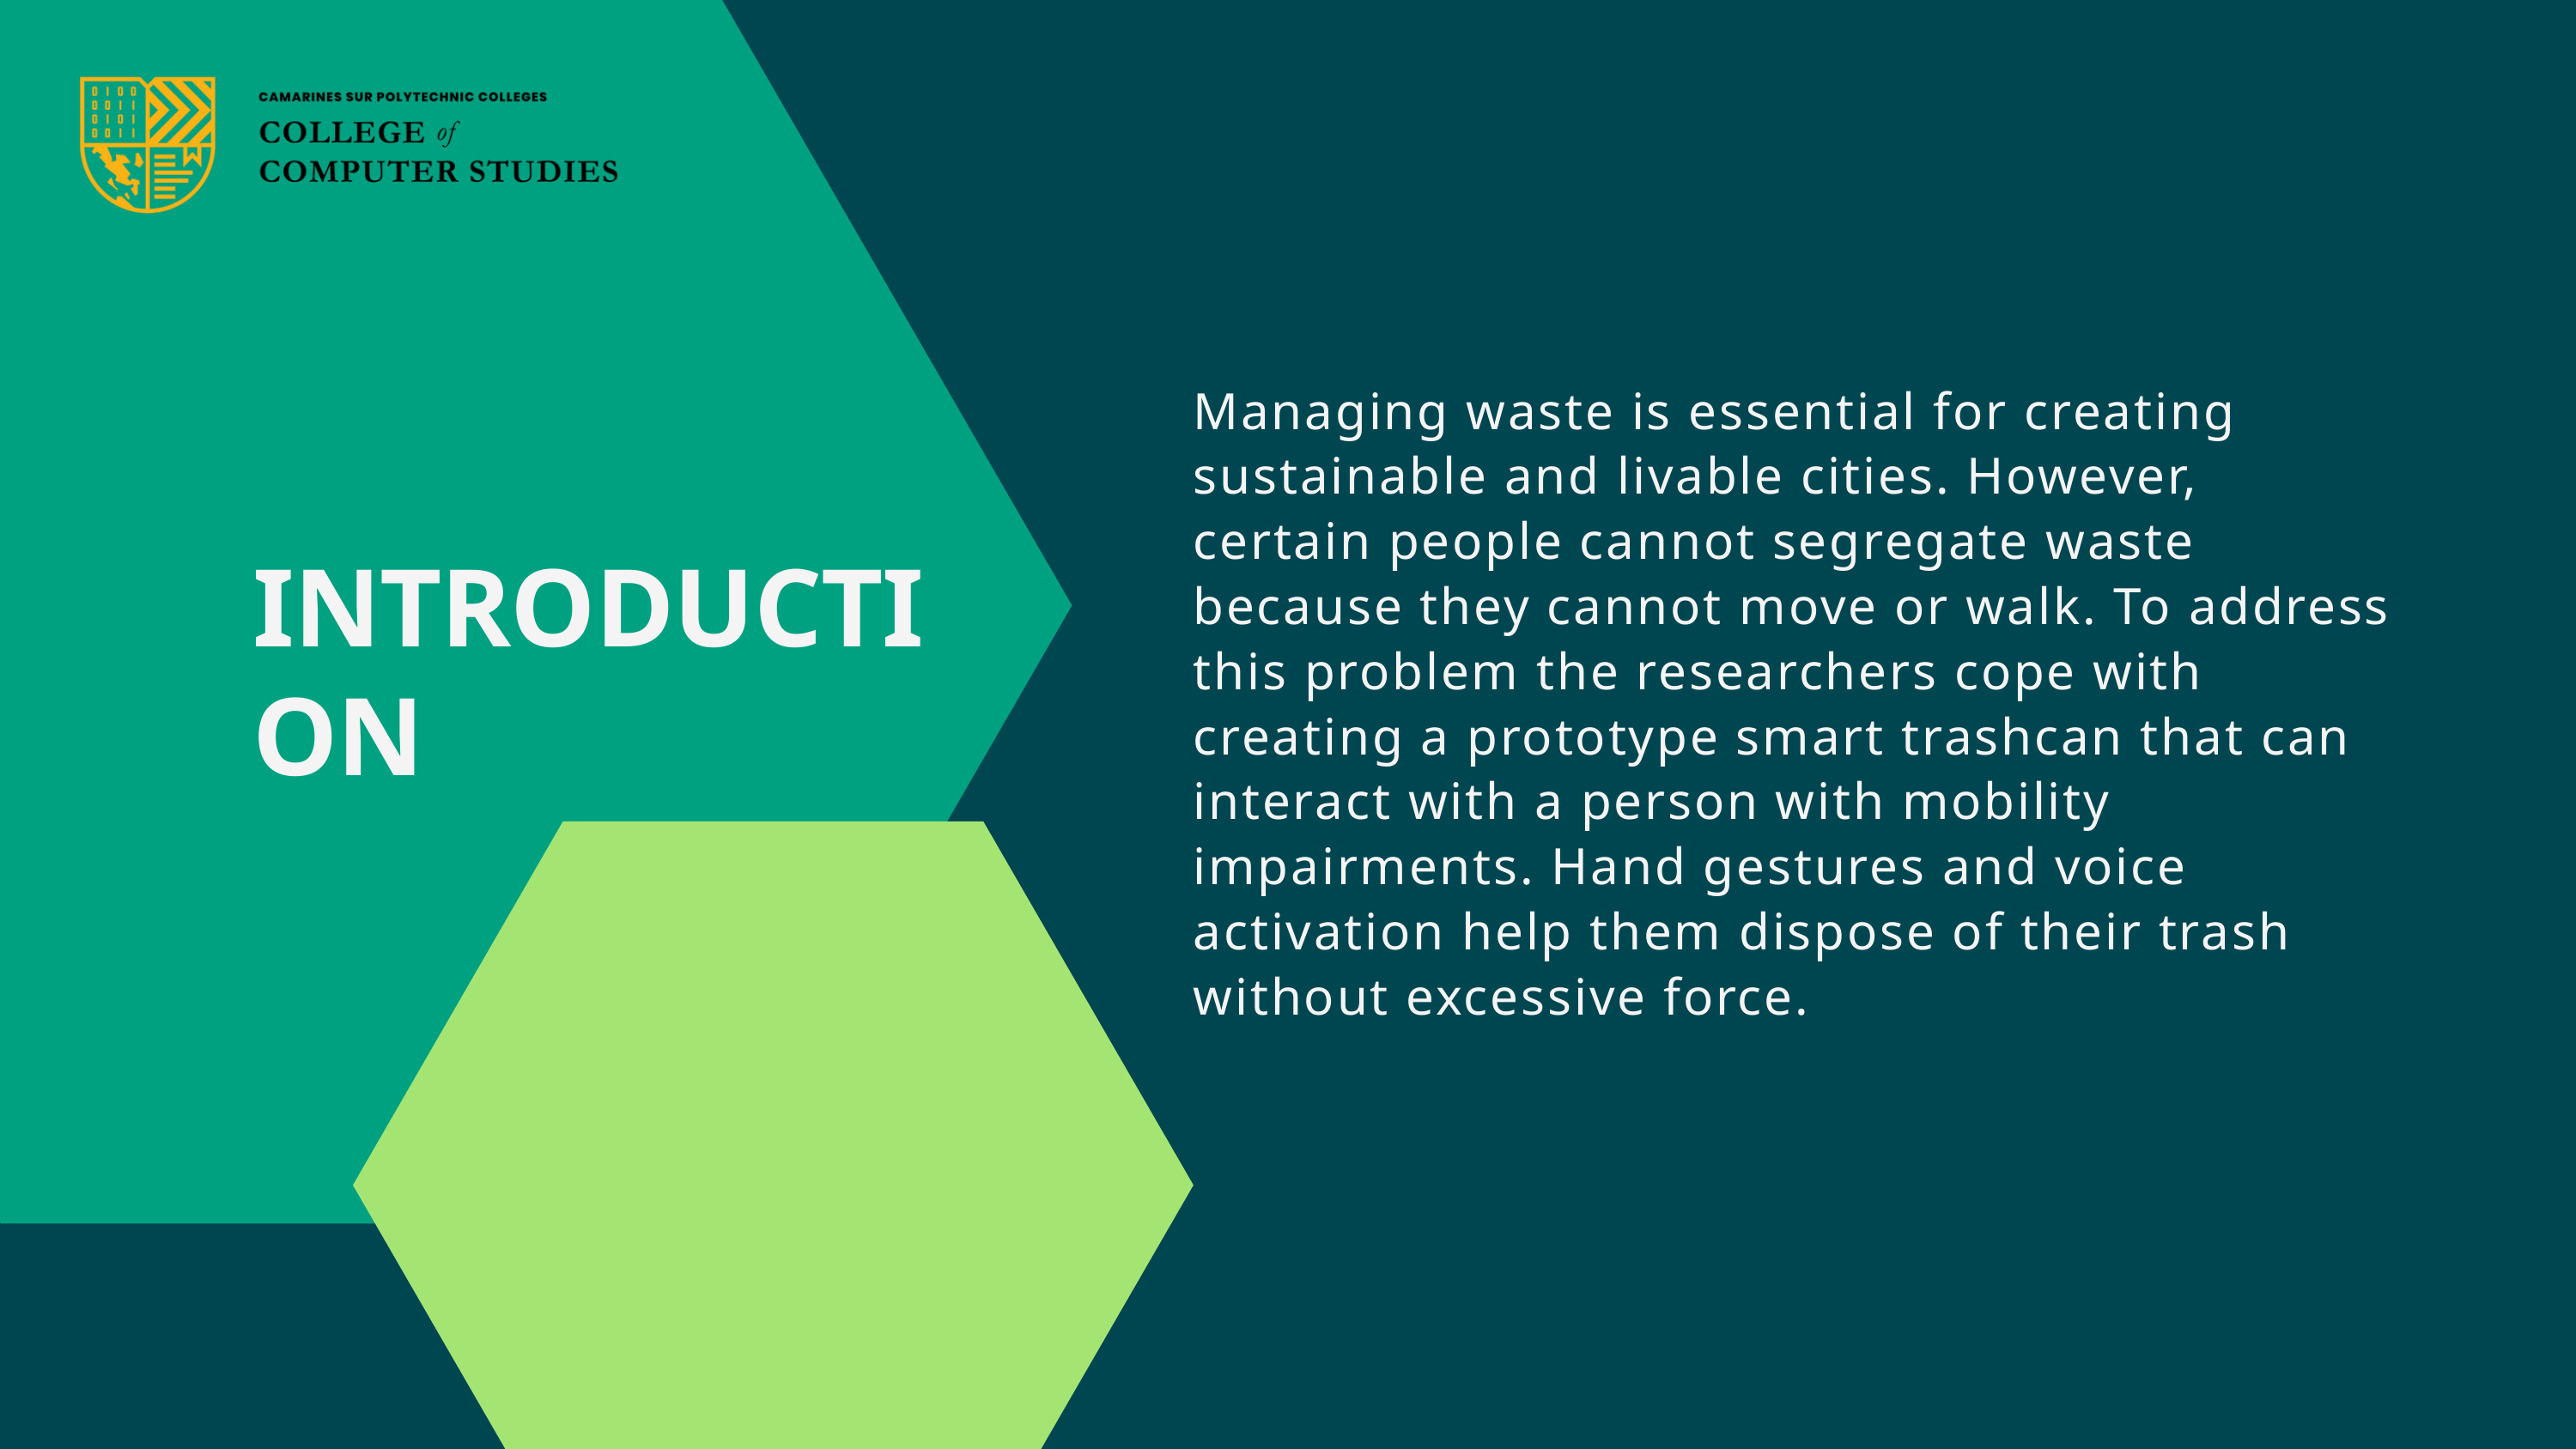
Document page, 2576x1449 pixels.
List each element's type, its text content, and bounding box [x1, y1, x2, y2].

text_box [352, 821, 1194, 1449]
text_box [0, 0, 1072, 1224]
text_box Managing waste is essential for creating sustainable and livable cities. However, certain people cannot segregate waste because they cannot move or walk. To address this problem the researchers cope with creating a prototype smart trashcan that can interact with a person with mobility impairments. Hand gestures and voice activation help them dispose of their trash without excessive force. [1193, 373, 2395, 1026]
